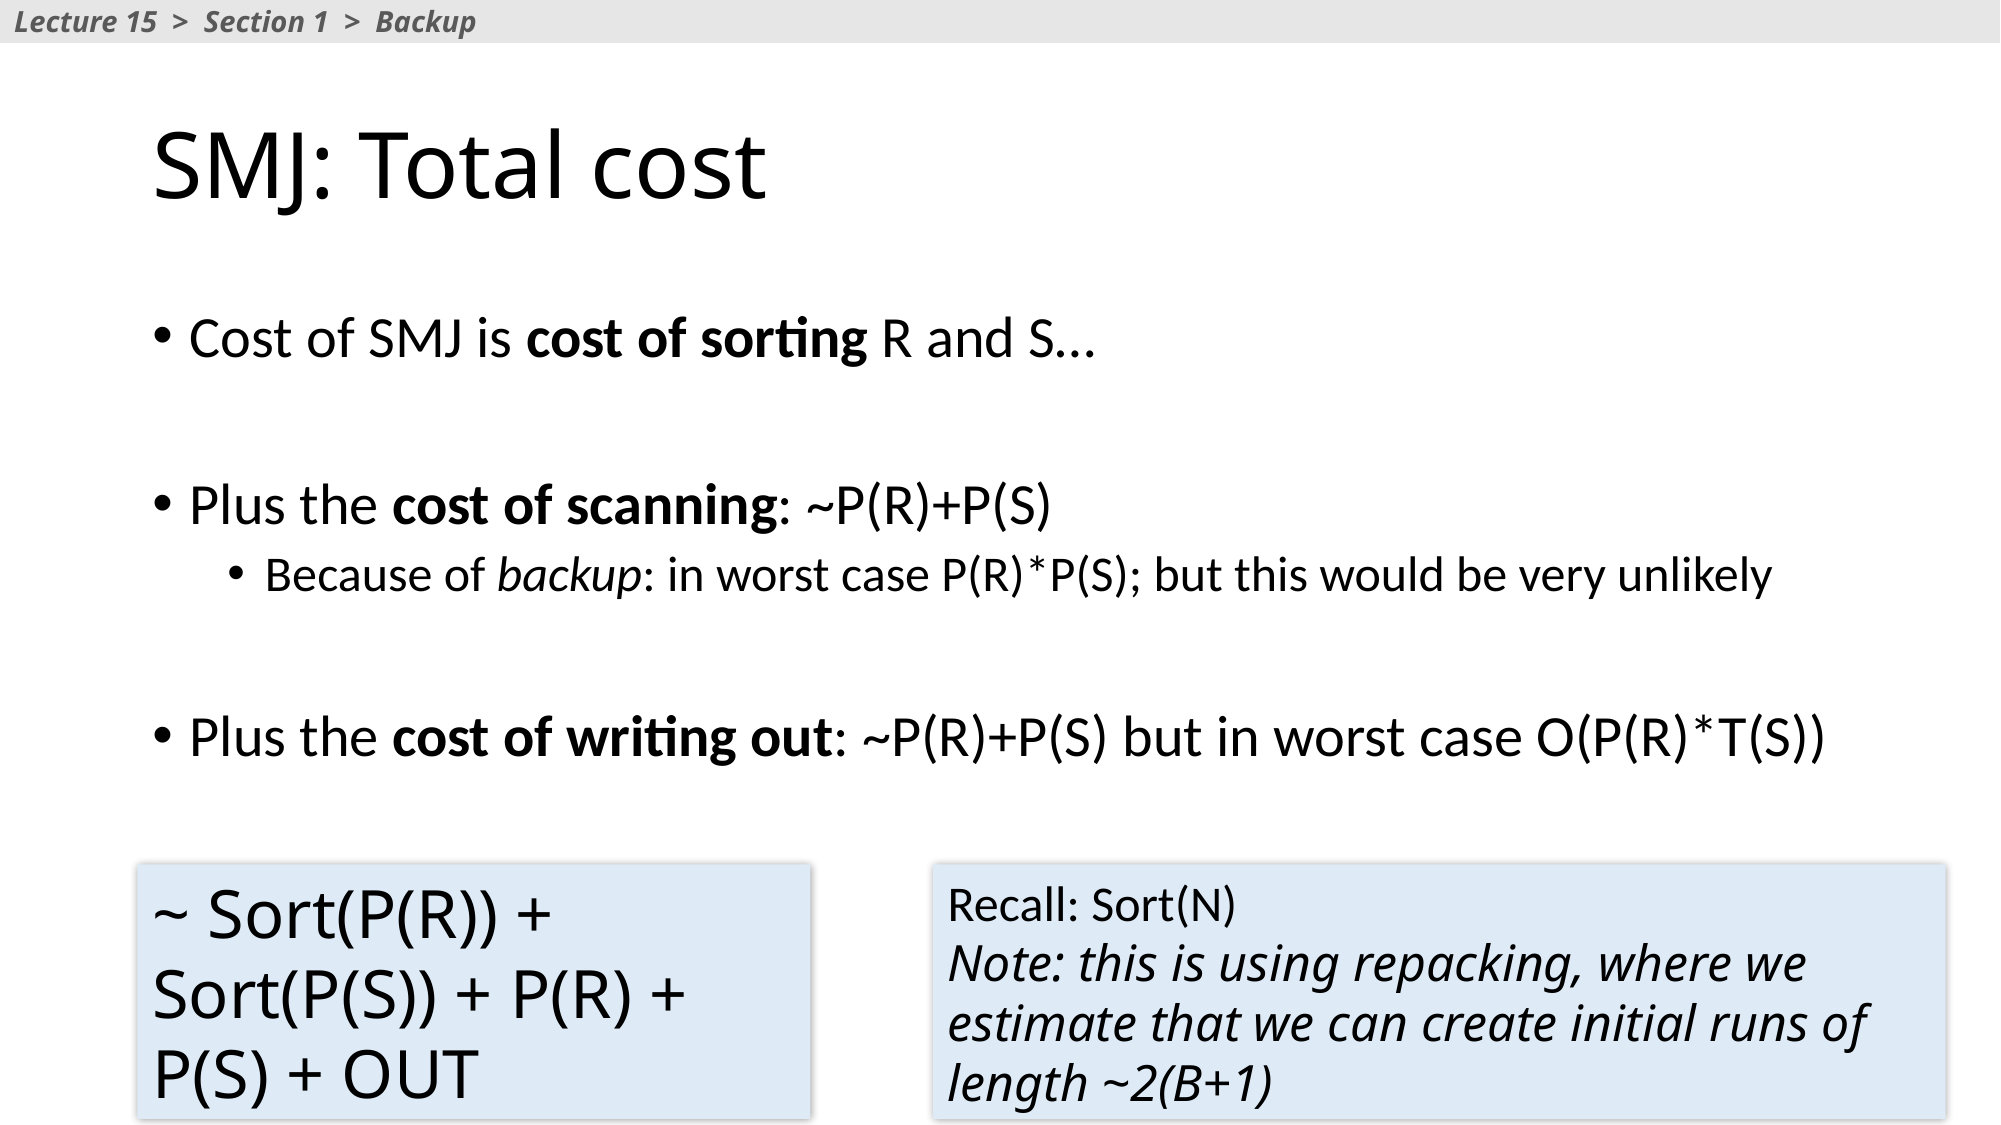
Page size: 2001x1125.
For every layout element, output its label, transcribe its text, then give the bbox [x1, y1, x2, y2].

title SMJ: Total cost [137, 59, 1863, 278]
list Cost of SMJ is cost of sorting R and S… Plus the cost of scanning: ~P(R)+P(S) Because of backup: in worst case P(R)*P(S); but this would be very unlikely Plus the cost of writing out: ~P(R)+P(S) but in worst case O(P(R)*T(S)) [137, 299, 1863, 1014]
text_box ~ Sort(P(R)) + Sort(P(S)) + P(R) + P(S) + OUT [137, 864, 811, 1119]
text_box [0, 0, 2000, 47]
